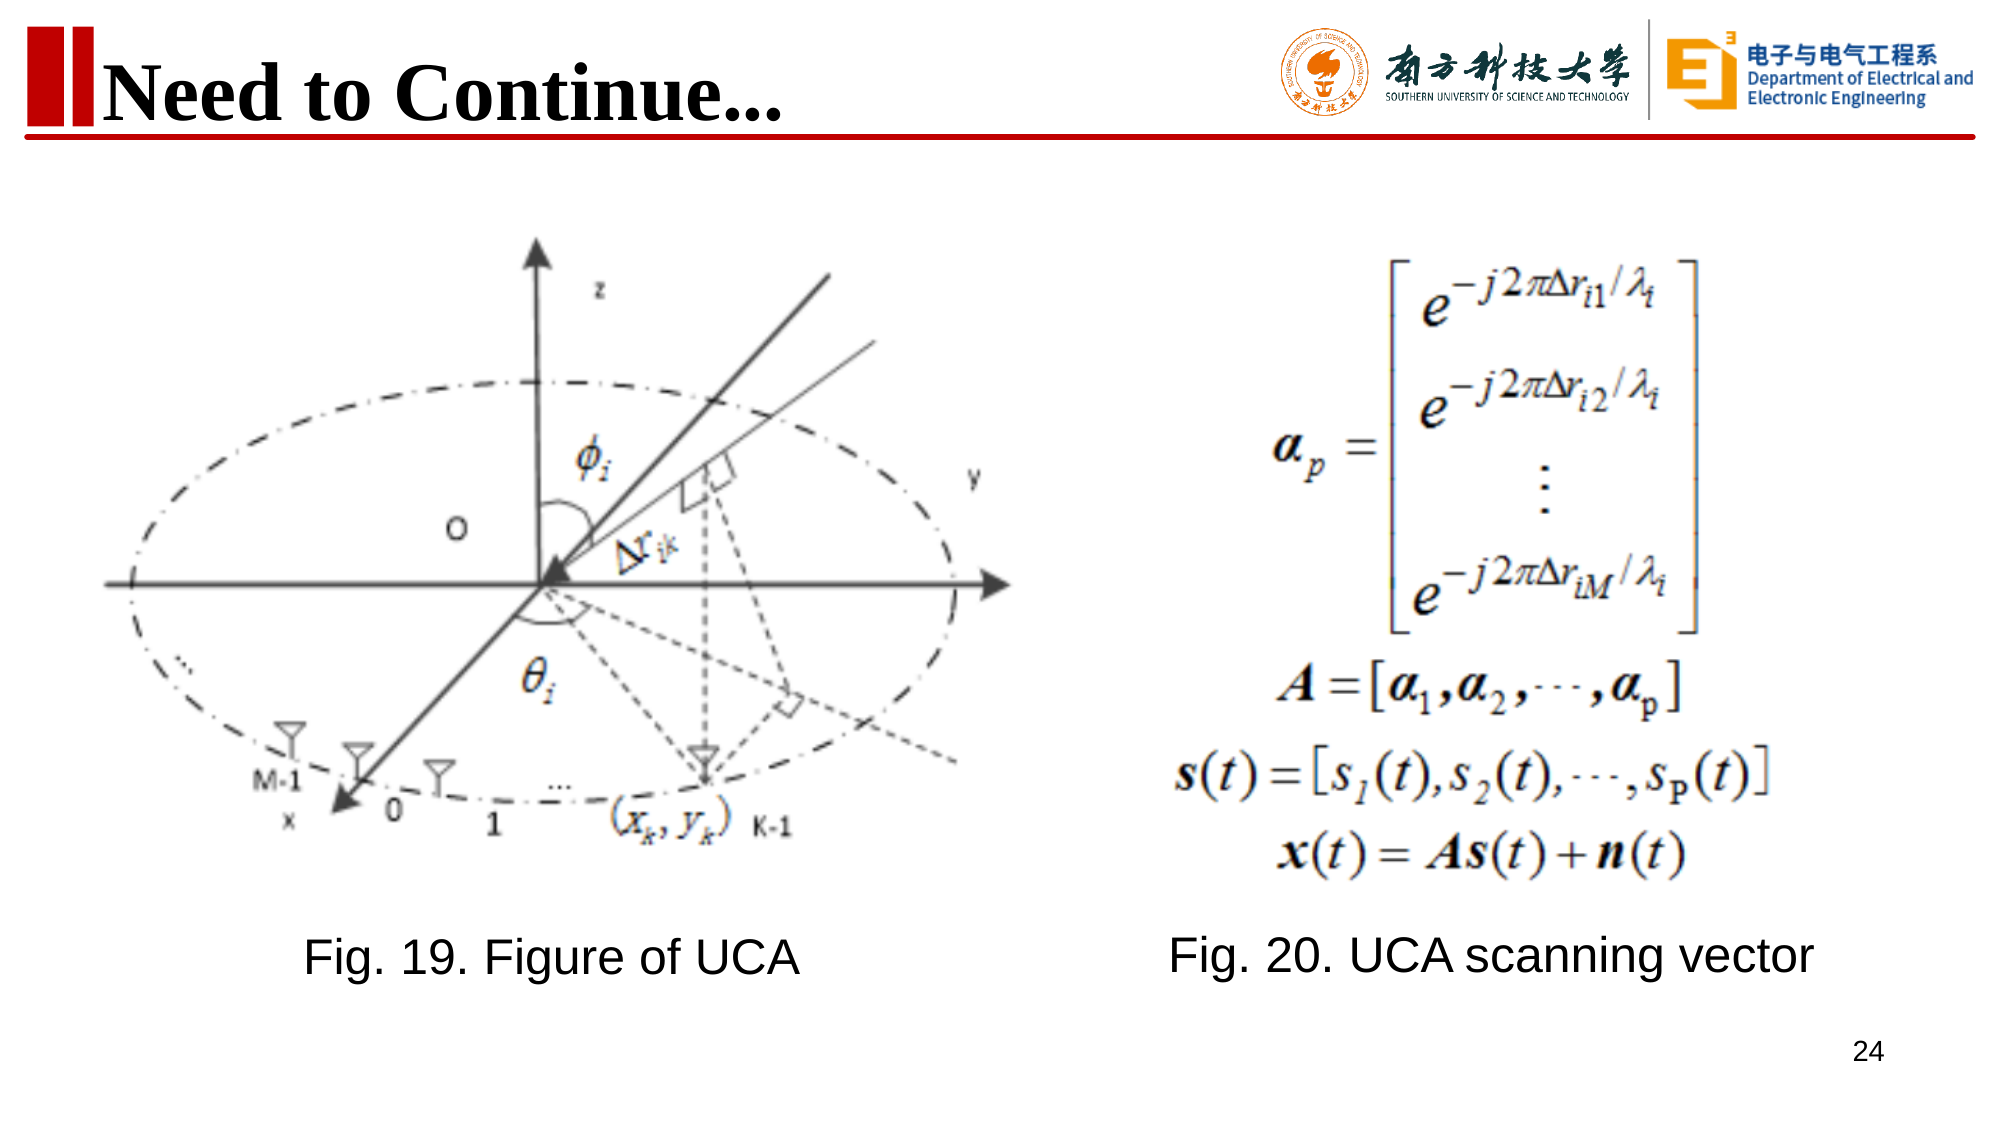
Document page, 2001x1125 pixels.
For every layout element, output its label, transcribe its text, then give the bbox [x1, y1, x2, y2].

text_box Fig. 20. UCA scanning vector [1153, 915, 1836, 991]
picture [43, 172, 1086, 918]
text_box Fig. 19. Figure of UCA [288, 918, 841, 992]
picture [1129, 218, 1851, 906]
picture [1654, 30, 1973, 120]
list Need to Continue... [87, 28, 1320, 127]
slide_number 24 [1433, 1024, 1901, 1103]
picture [1272, 14, 1640, 127]
